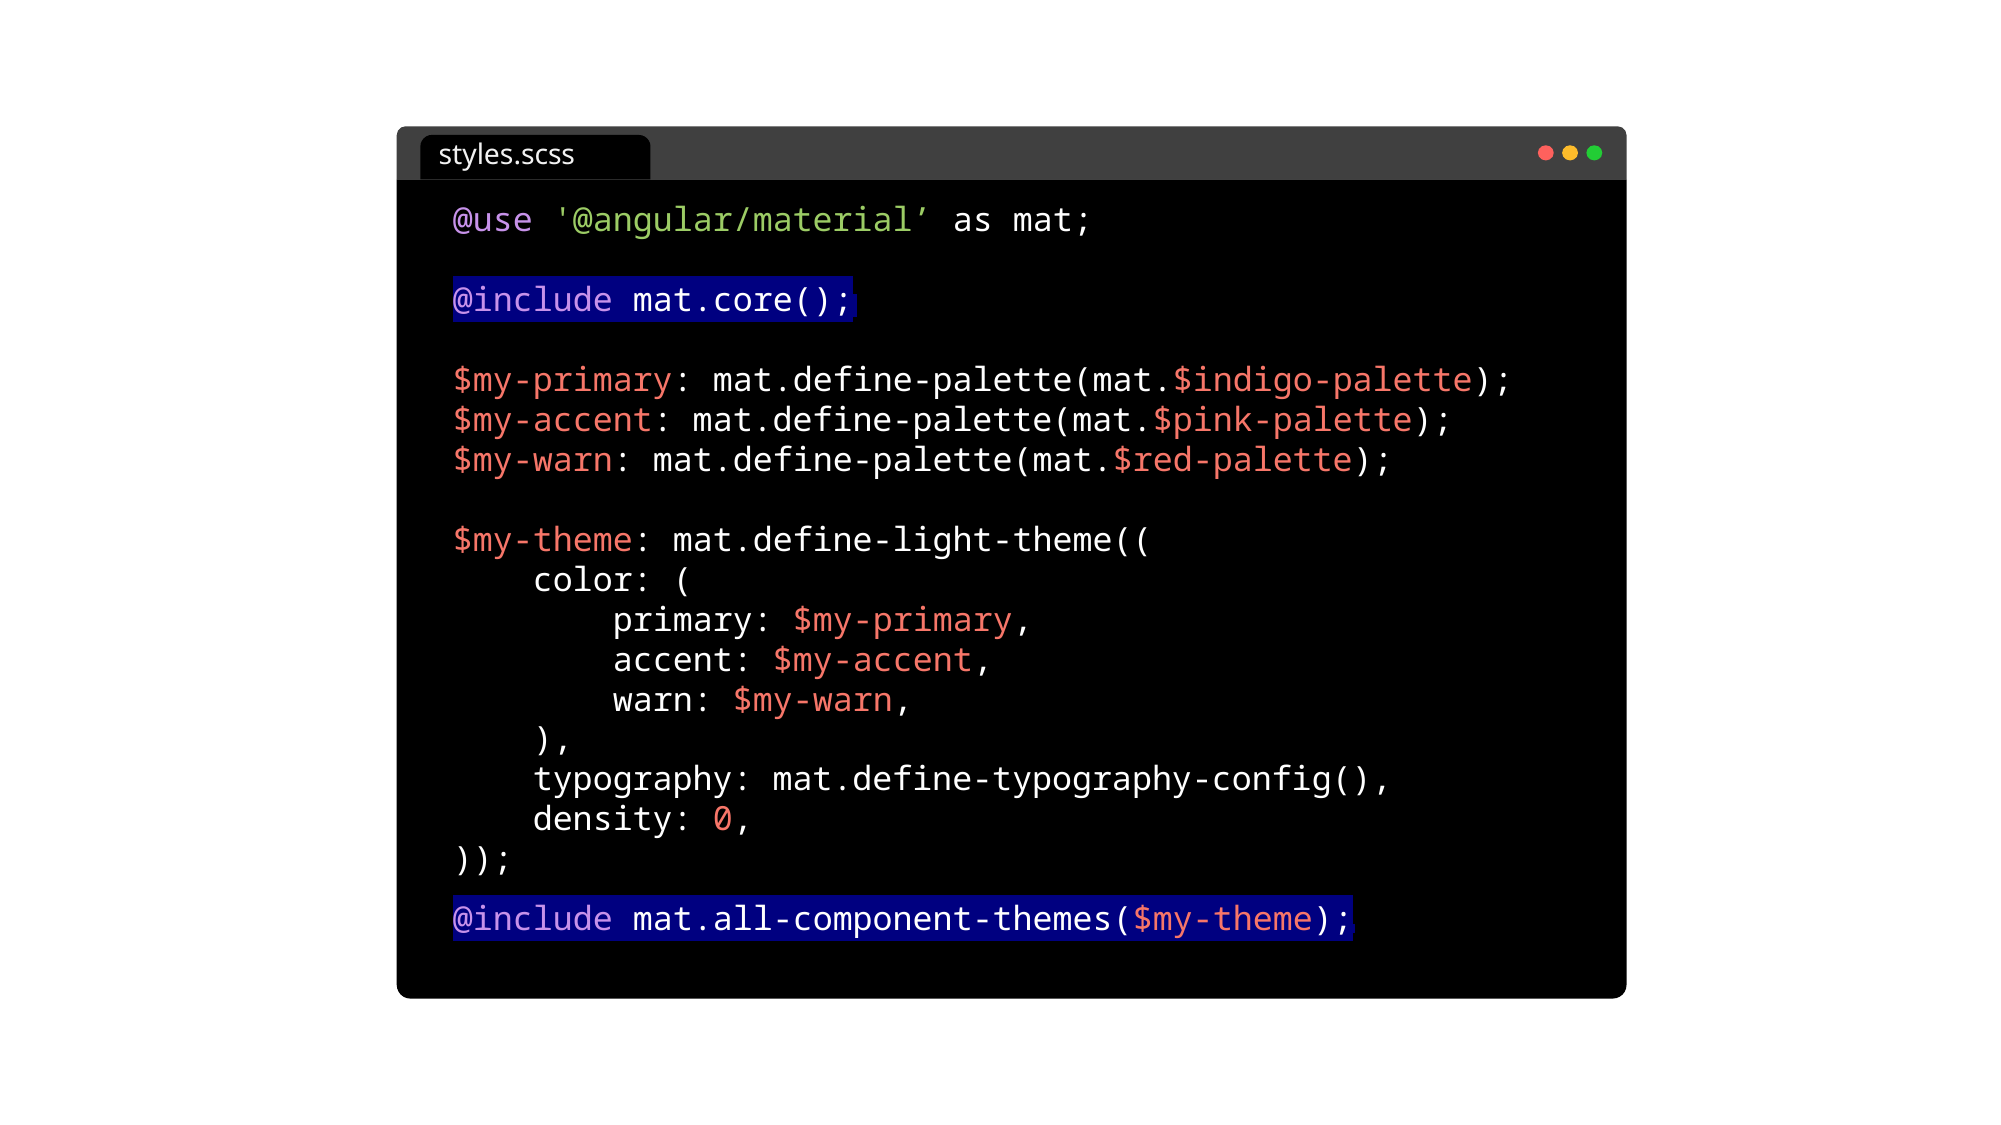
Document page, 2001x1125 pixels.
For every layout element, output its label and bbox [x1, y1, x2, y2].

text_box [396, 126, 1627, 999]
